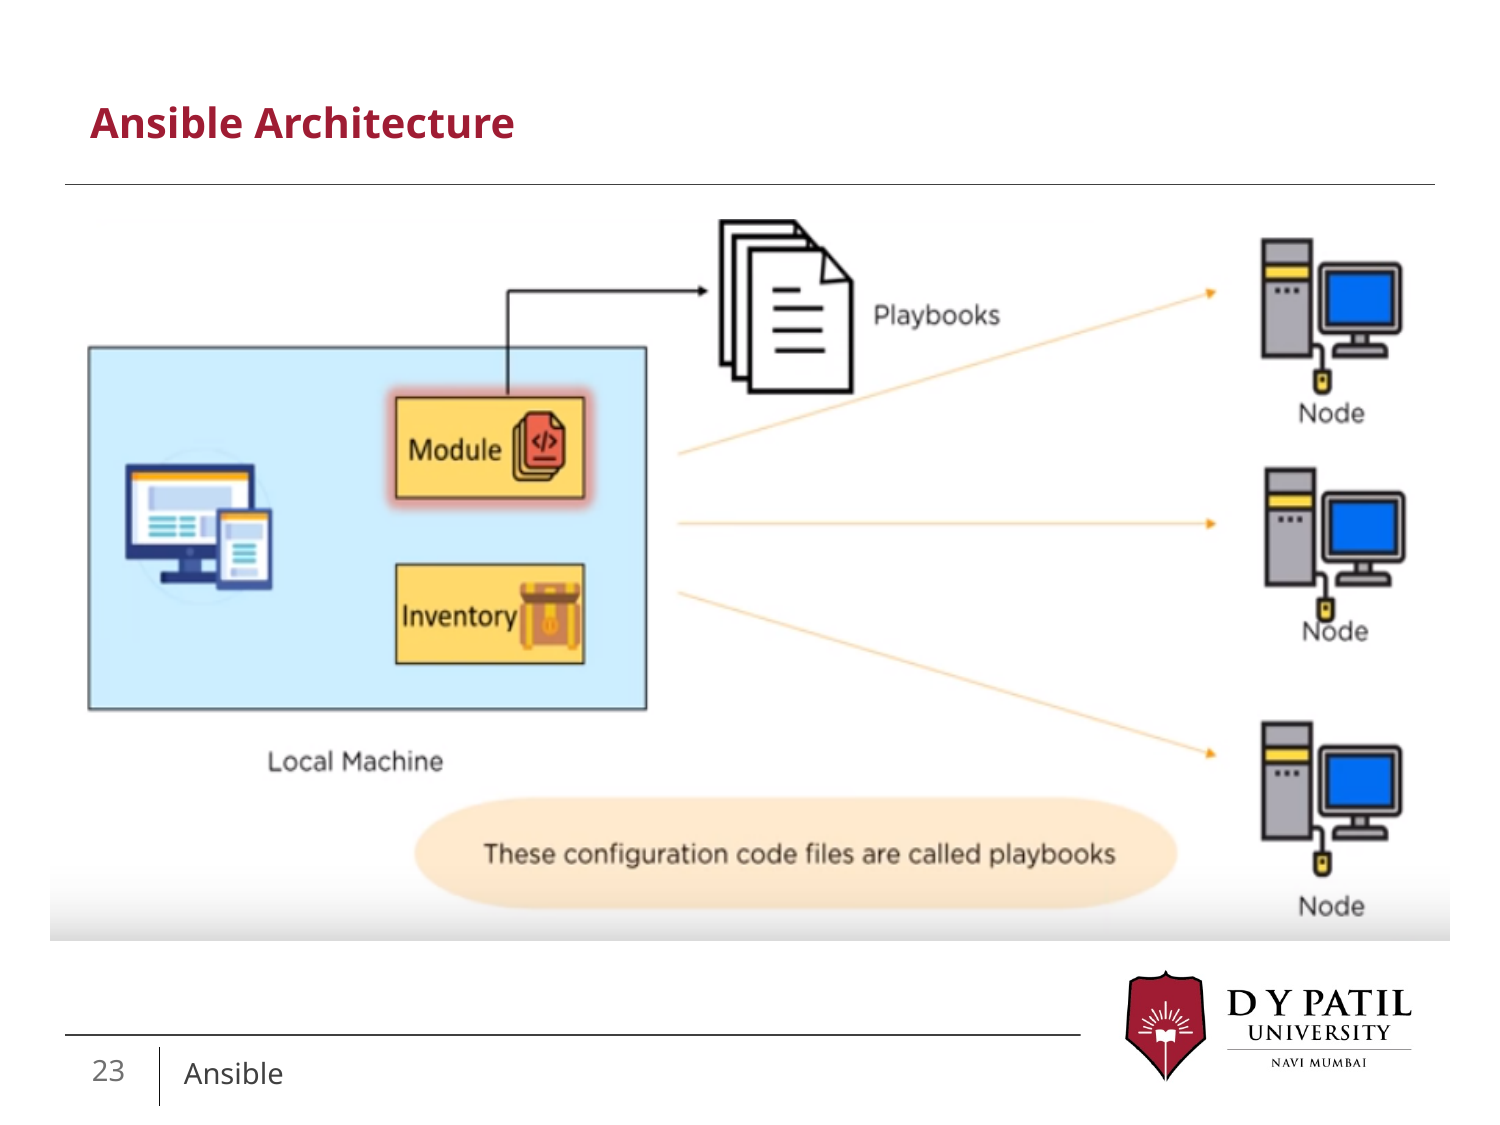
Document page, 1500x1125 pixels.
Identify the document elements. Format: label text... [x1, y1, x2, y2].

footer Ansible [168, 1042, 644, 1103]
title Ansible Architecture [74, 54, 1426, 190]
slide_number 23 [76, 1042, 155, 1103]
picture [50, 219, 1500, 1125]
